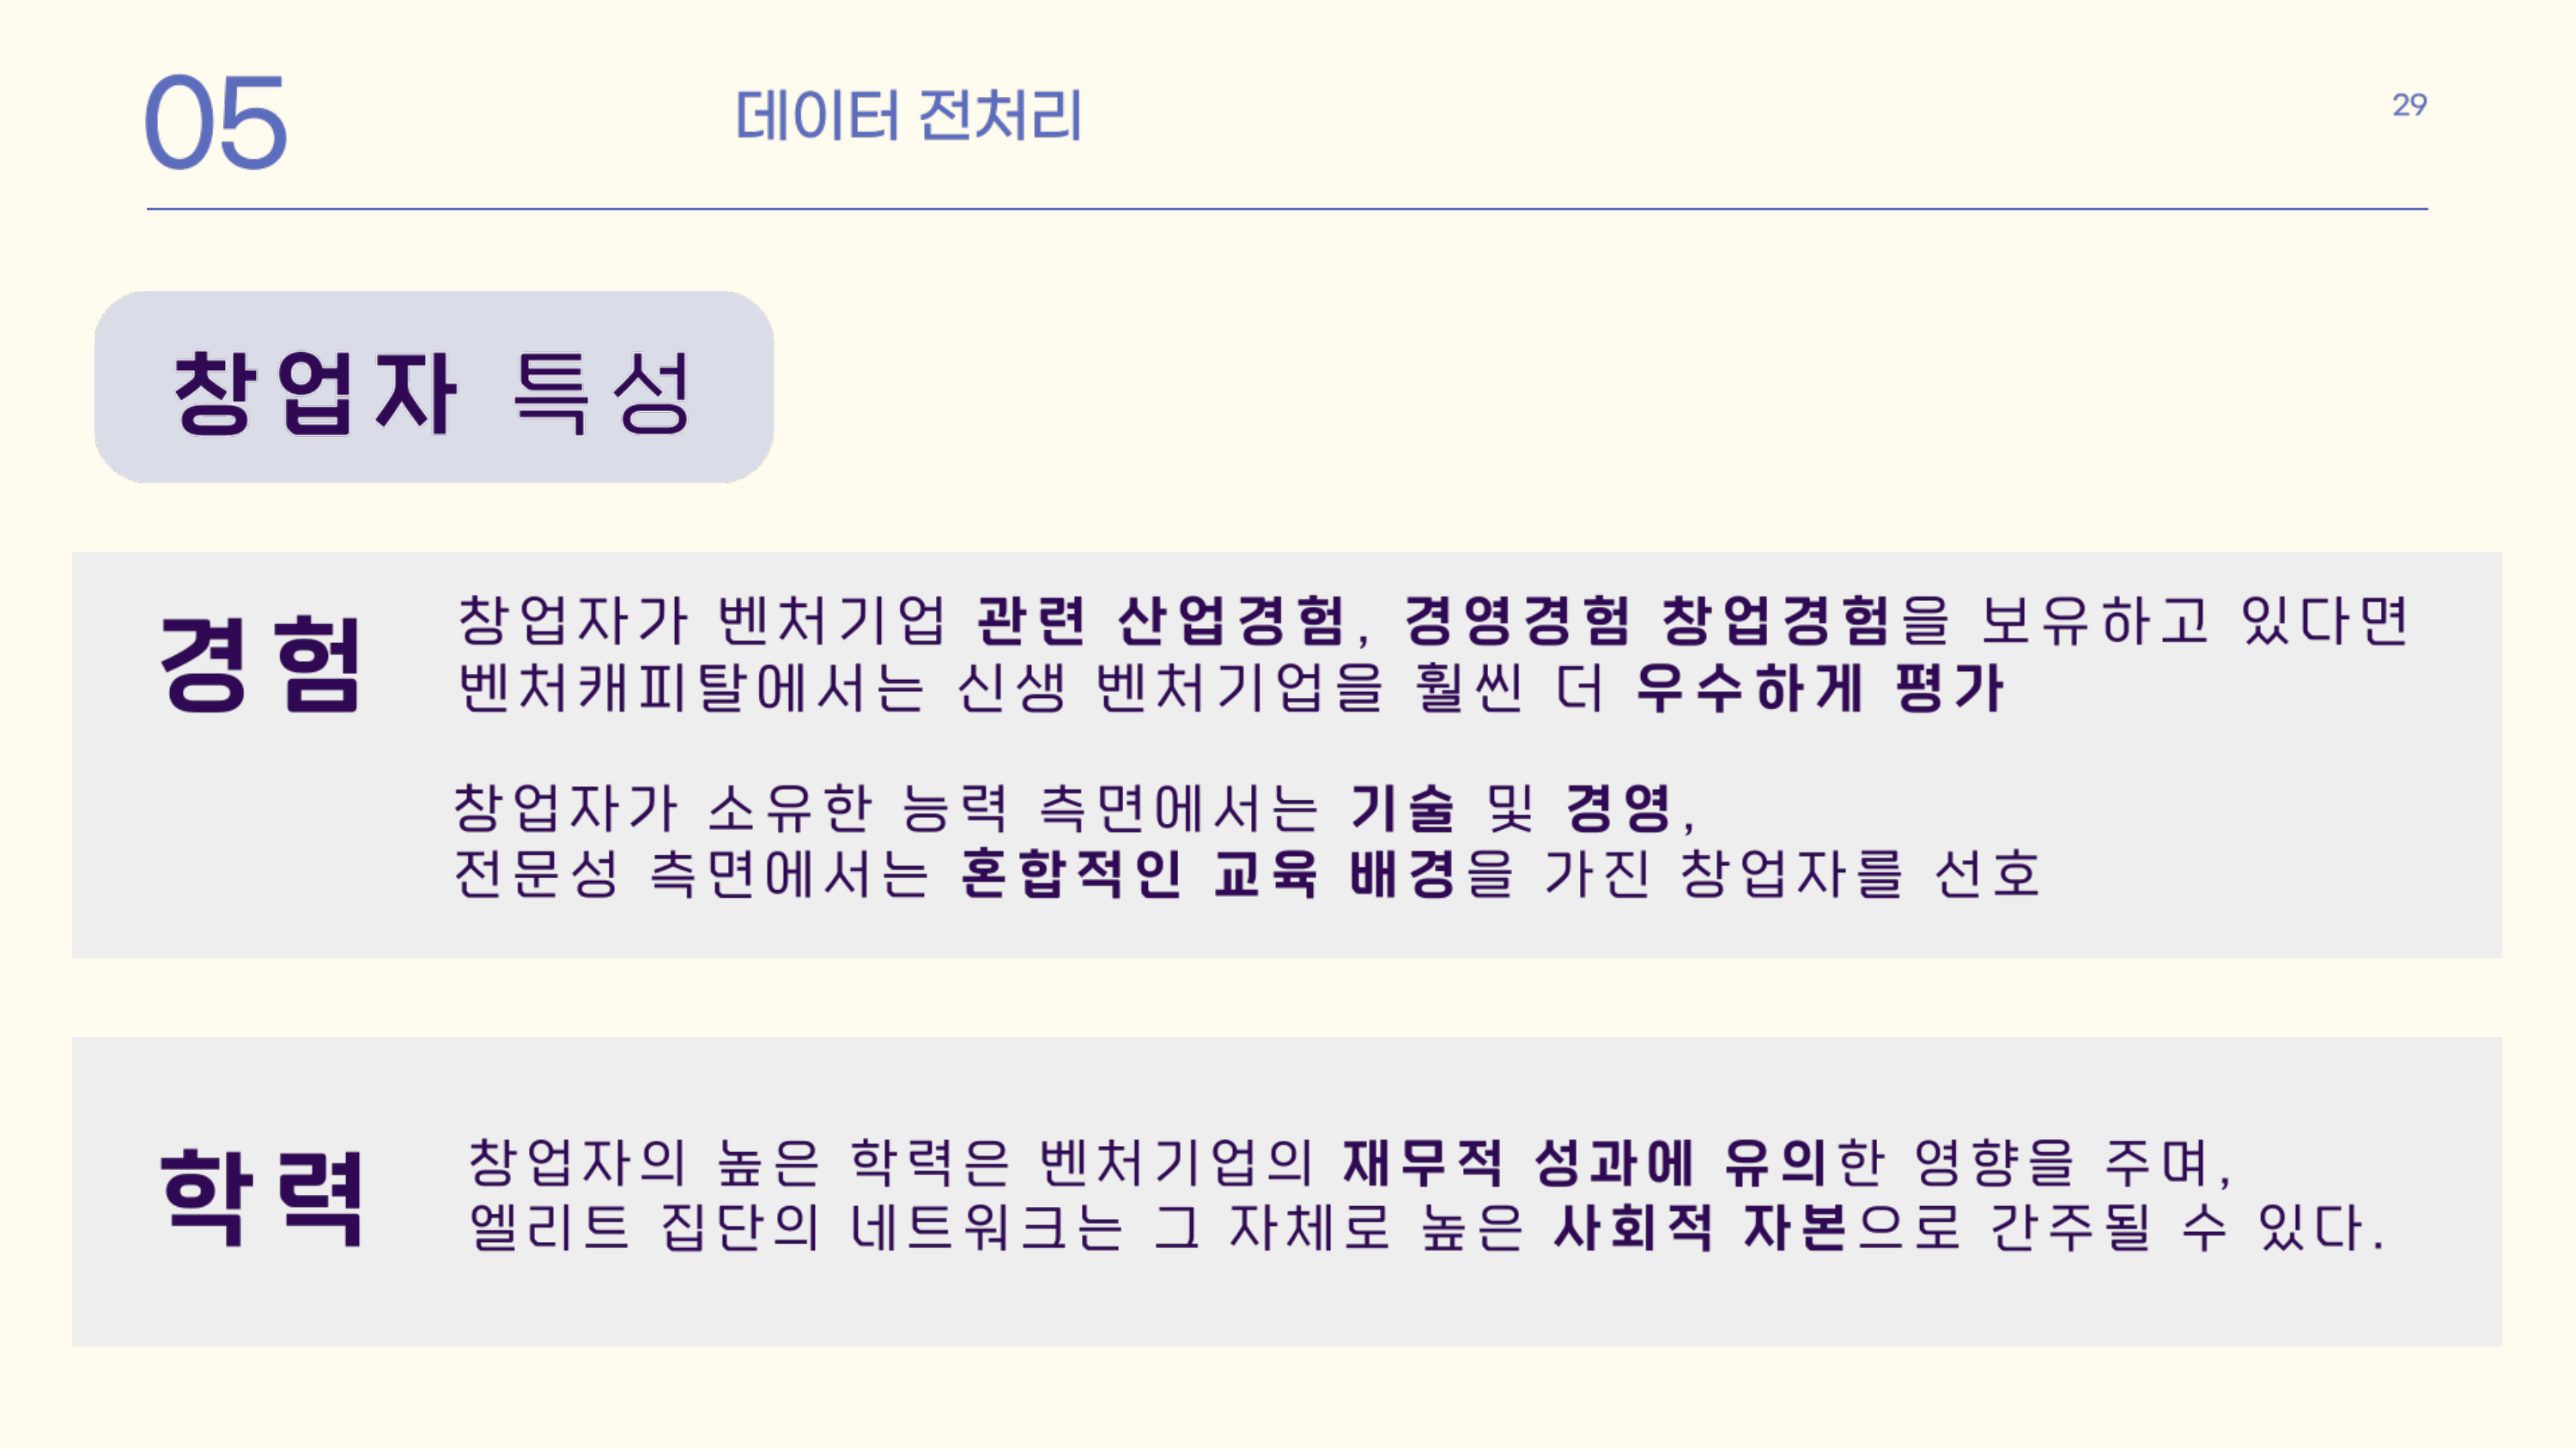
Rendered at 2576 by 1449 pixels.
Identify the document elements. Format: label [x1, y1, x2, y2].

text_box [72, 552, 2504, 960]
text_box [72, 1037, 2504, 1348]
picture [461, 1114, 2421, 1286]
picture [58, 1100, 417, 1298]
picture [123, 39, 346, 222]
picture [56, 567, 420, 763]
picture [71, 283, 811, 551]
picture [724, 72, 1113, 169]
picture [451, 569, 2445, 750]
picture [446, 759, 2076, 936]
picture [2387, 86, 2442, 130]
